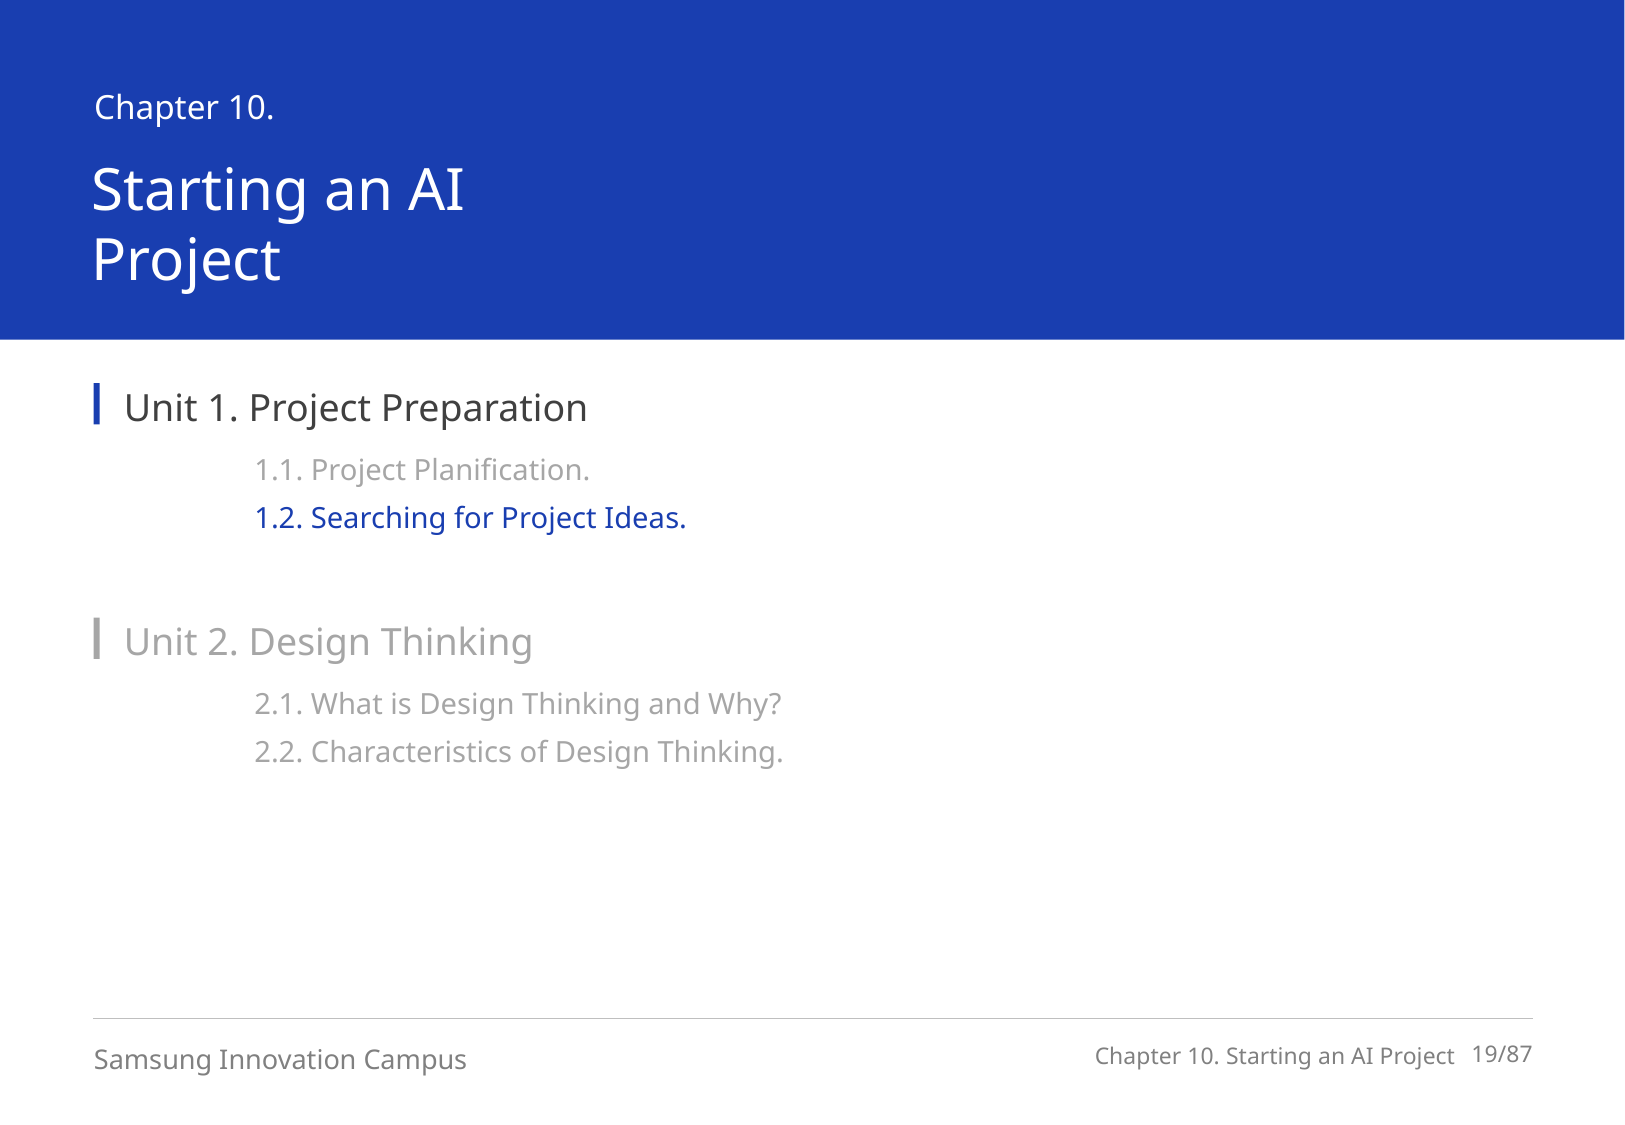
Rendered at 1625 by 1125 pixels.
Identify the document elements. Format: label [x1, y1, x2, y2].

text_box [93, 383, 1030, 535]
text_box [91, 86, 470, 294]
text_box [93, 617, 1030, 770]
